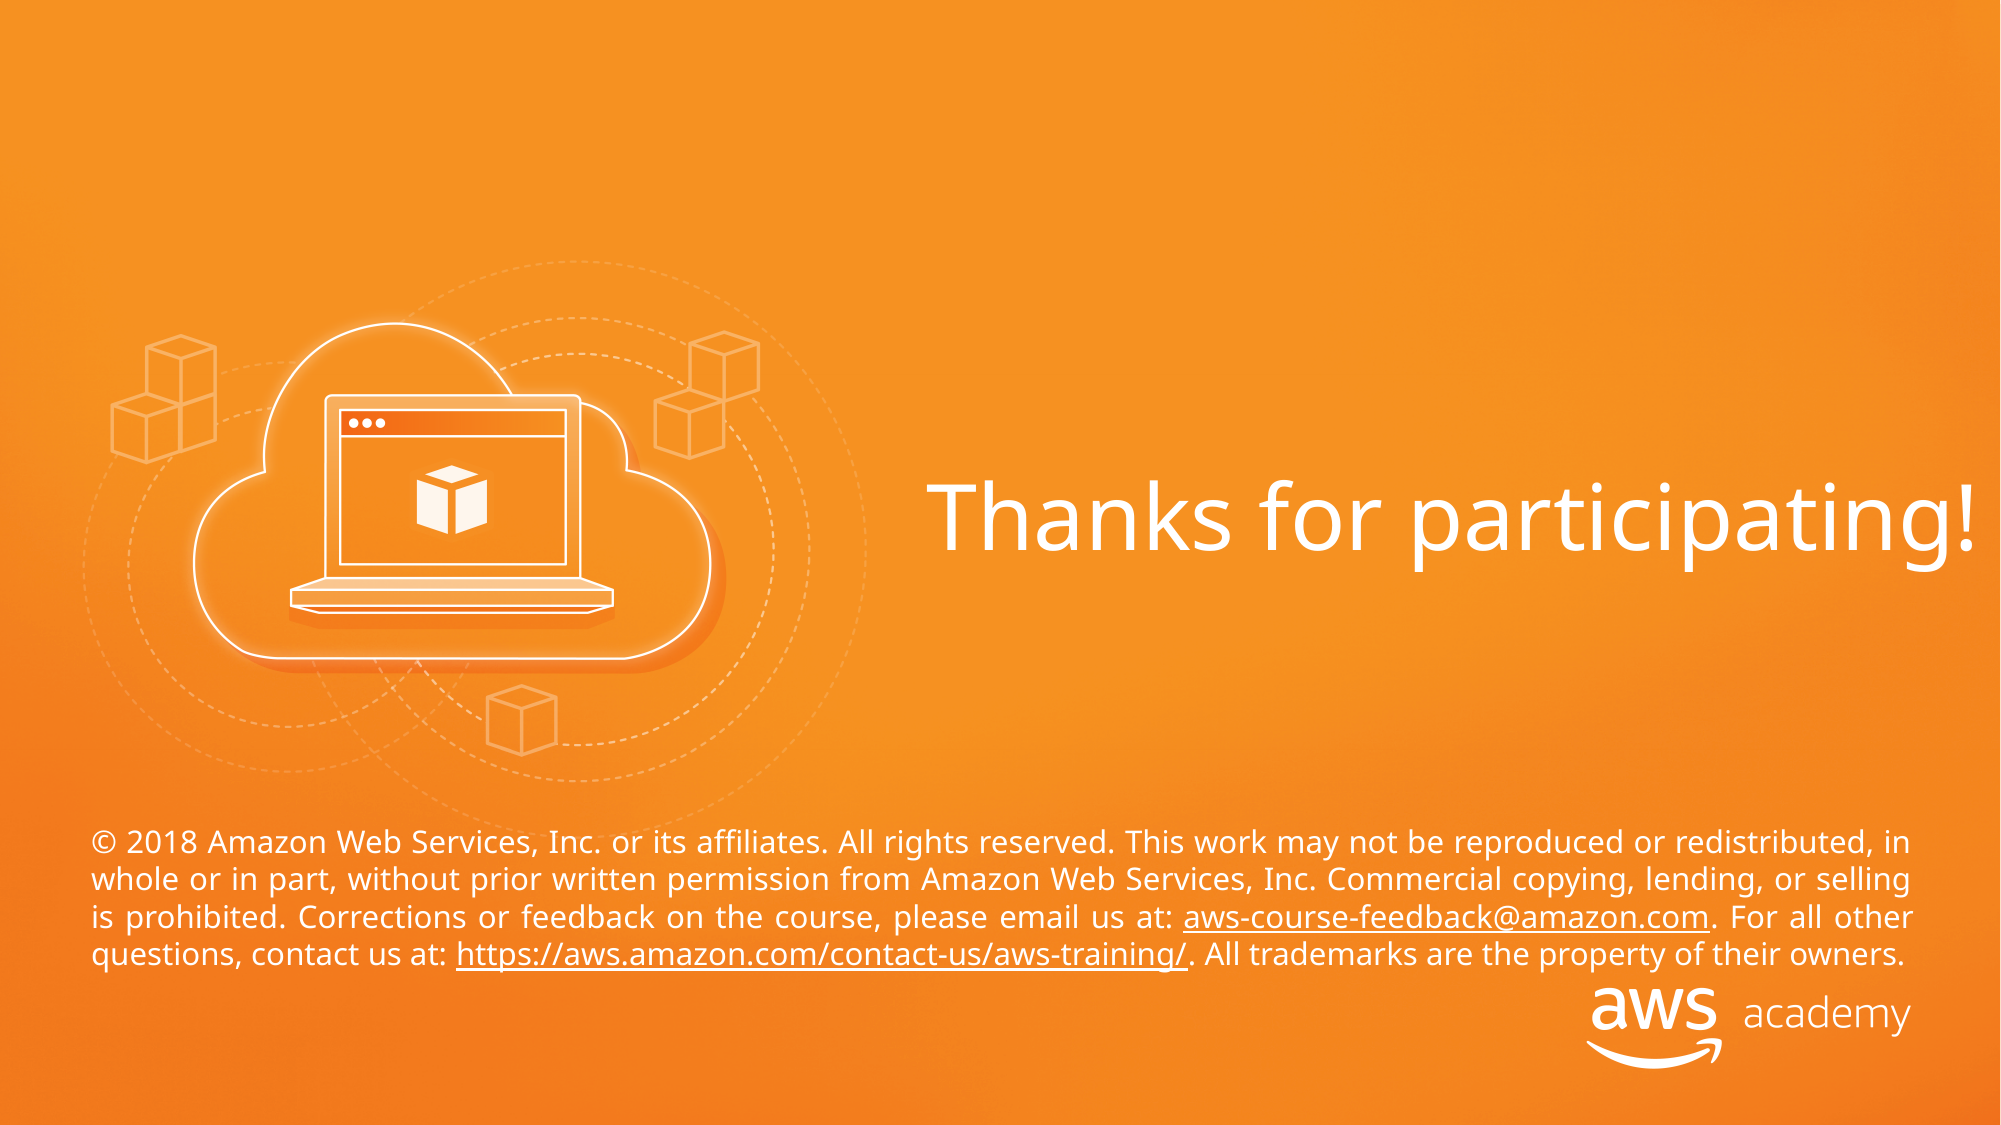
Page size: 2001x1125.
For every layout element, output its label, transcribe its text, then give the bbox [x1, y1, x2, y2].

title Thanks for participating! [911, 440, 1999, 578]
text_box © 2018 Amazon Web Services, Inc. or its affiliates. All rights reserved. This work may not be reproduced or redistributed, in whole or in part, without prior written permission from Amazon Web Services, Inc. Commercial copying, lending, or selling is prohibited. Corrections or feedback on the course, please email us at: aws-course-feedback@amazon.com. For all other questions, contact us at: https://aws.amazon.com/contact-us/aws-training/. All trademarks are the property of their owners. [76, 814, 1929, 1017]
picture [0, 0, 1999, 1125]
